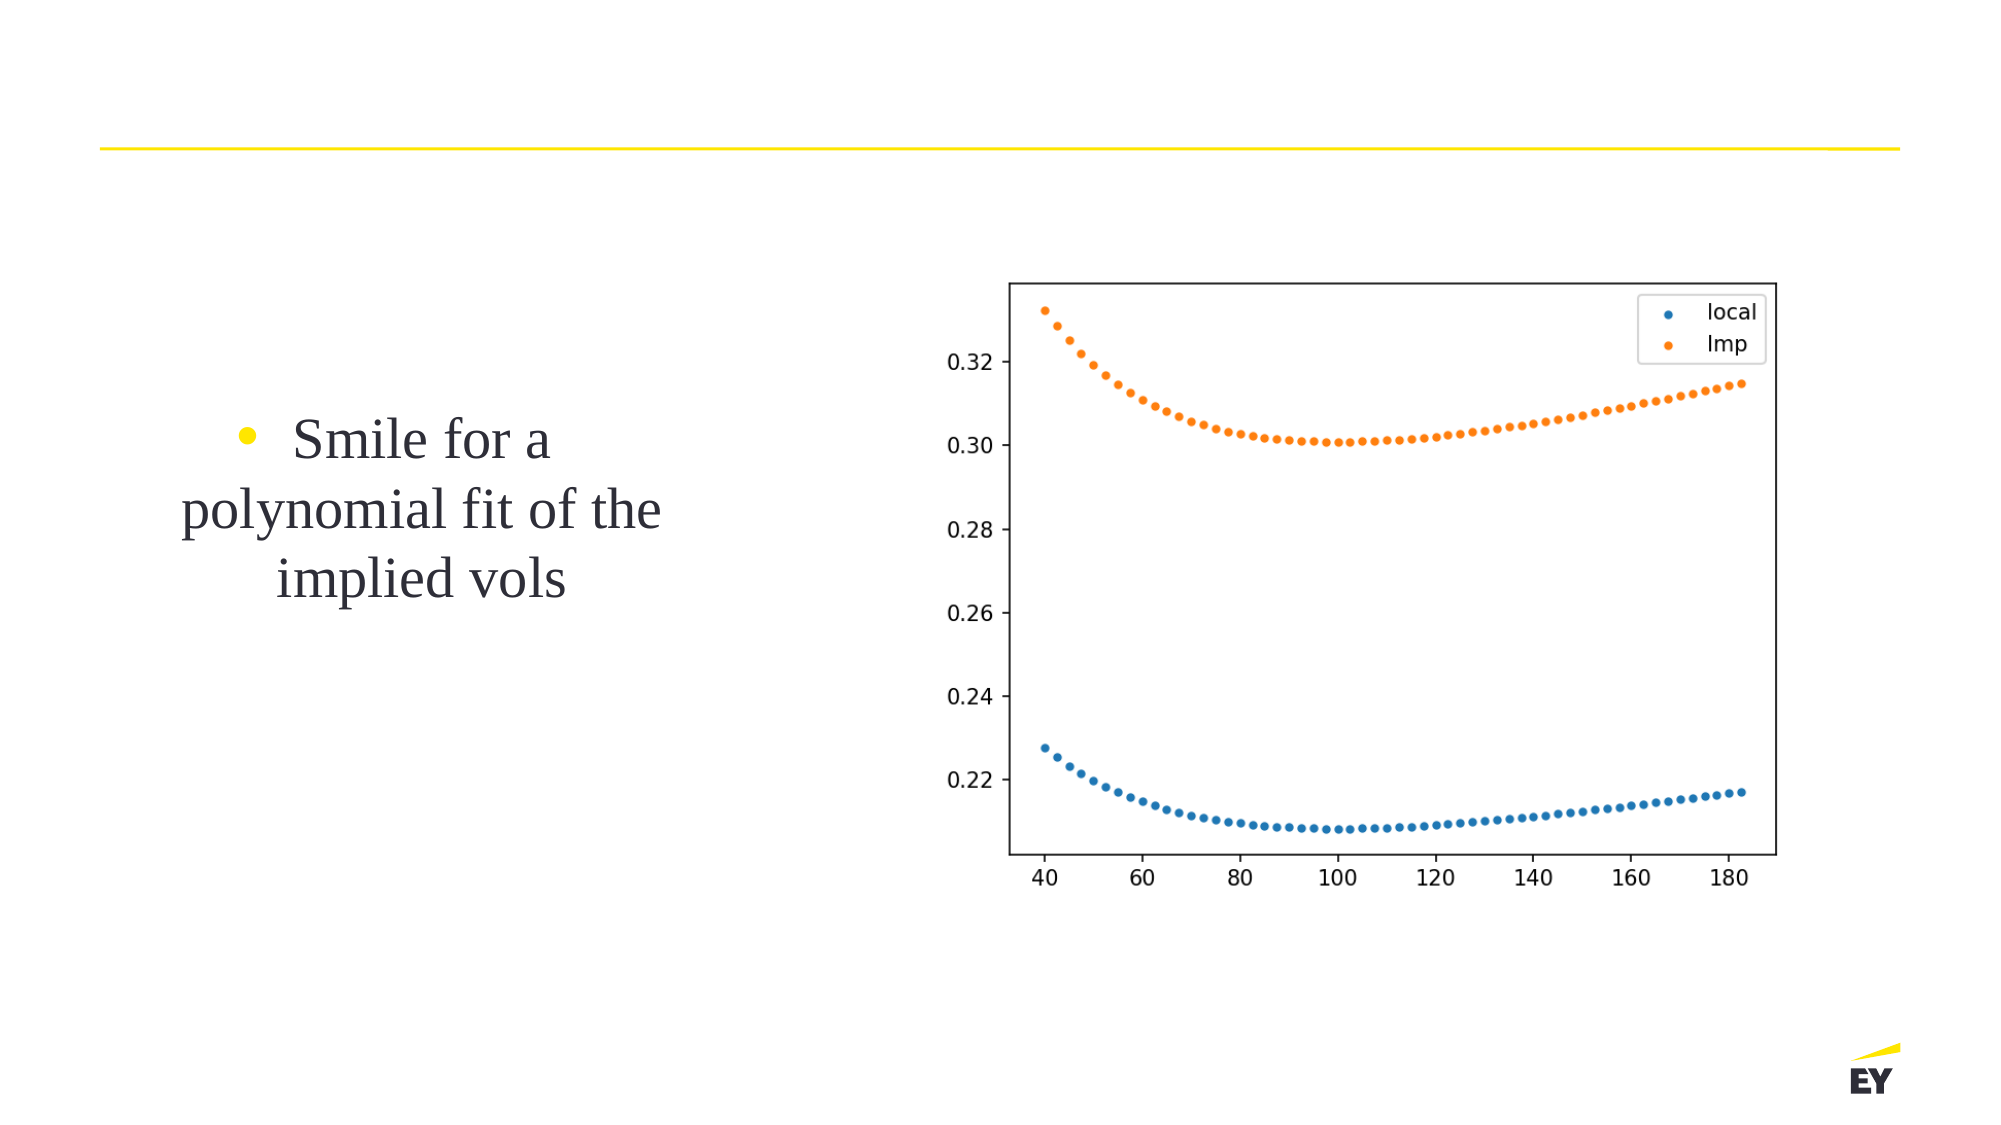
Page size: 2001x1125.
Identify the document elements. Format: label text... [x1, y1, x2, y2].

picture [886, 194, 1875, 936]
list Smile for a polynomial fit of the implied vols [106, 399, 682, 1021]
